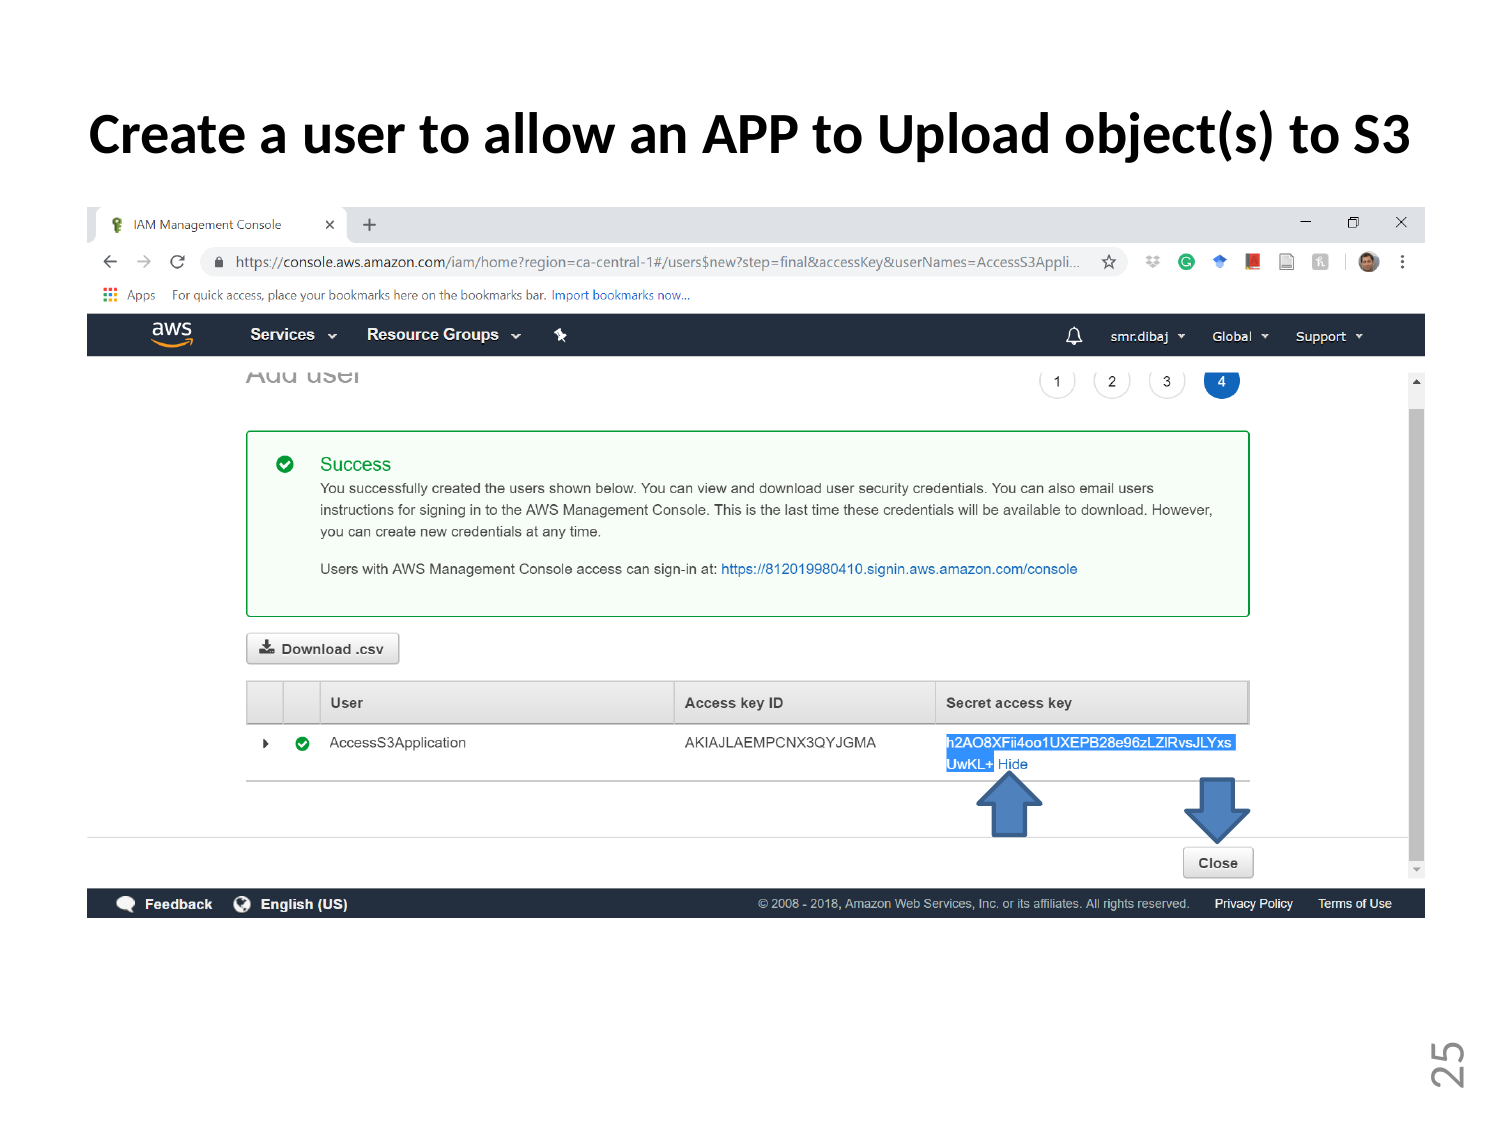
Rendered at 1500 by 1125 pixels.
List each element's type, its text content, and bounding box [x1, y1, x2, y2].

slide_number 25 [1412, 1025, 1475, 1125]
text_box Create a user to allow an APP to Upload object(s) to S3 [74, 87, 1438, 173]
picture [87, 206, 1426, 918]
